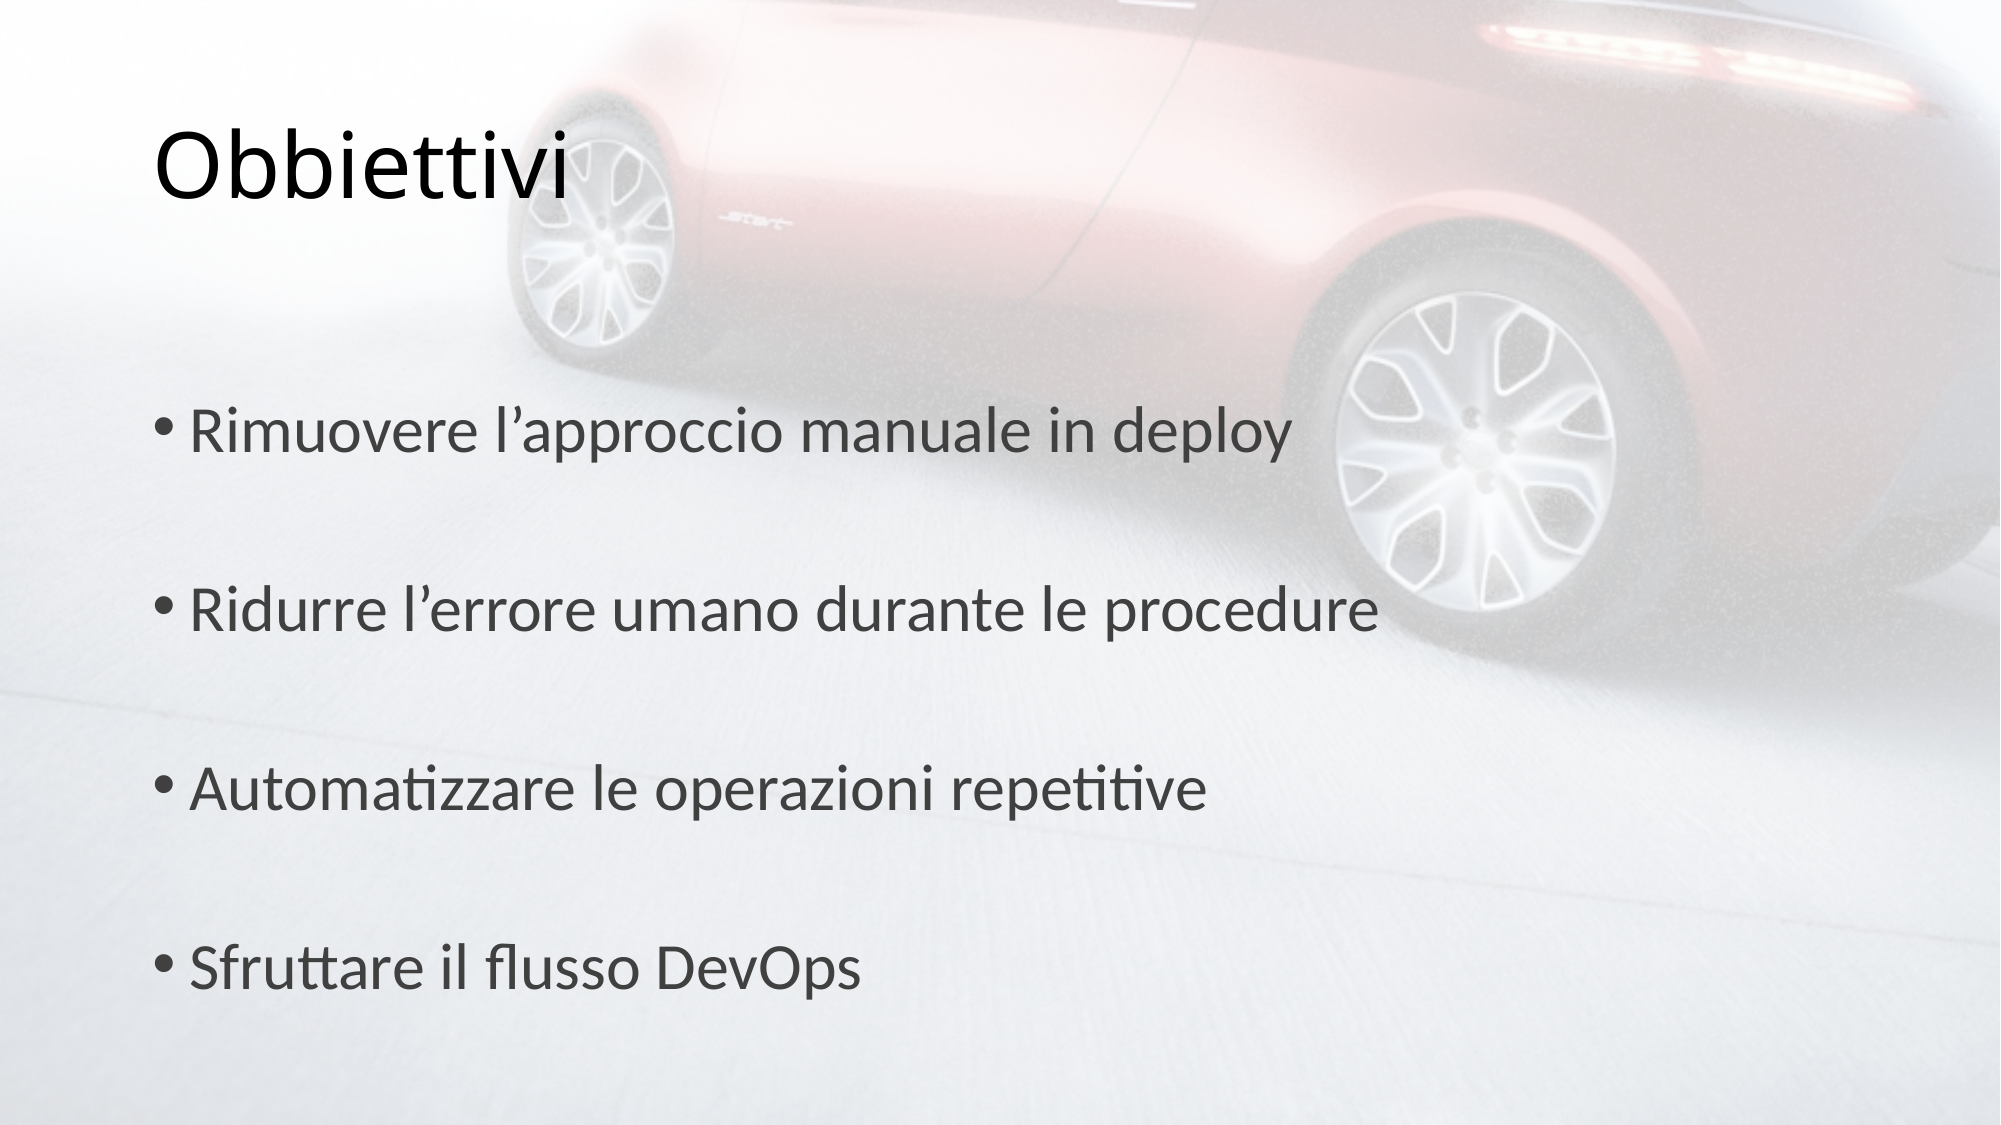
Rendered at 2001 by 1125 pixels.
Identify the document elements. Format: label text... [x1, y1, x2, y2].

list Rimuovere l’approccio manuale in deploy Ridurre l’errore umano durante le procedure Automatizzare le operazioni repetitive Sfruttare il flusso DevOps [137, 299, 1863, 1014]
title Obbiettivi [137, 59, 1863, 278]
